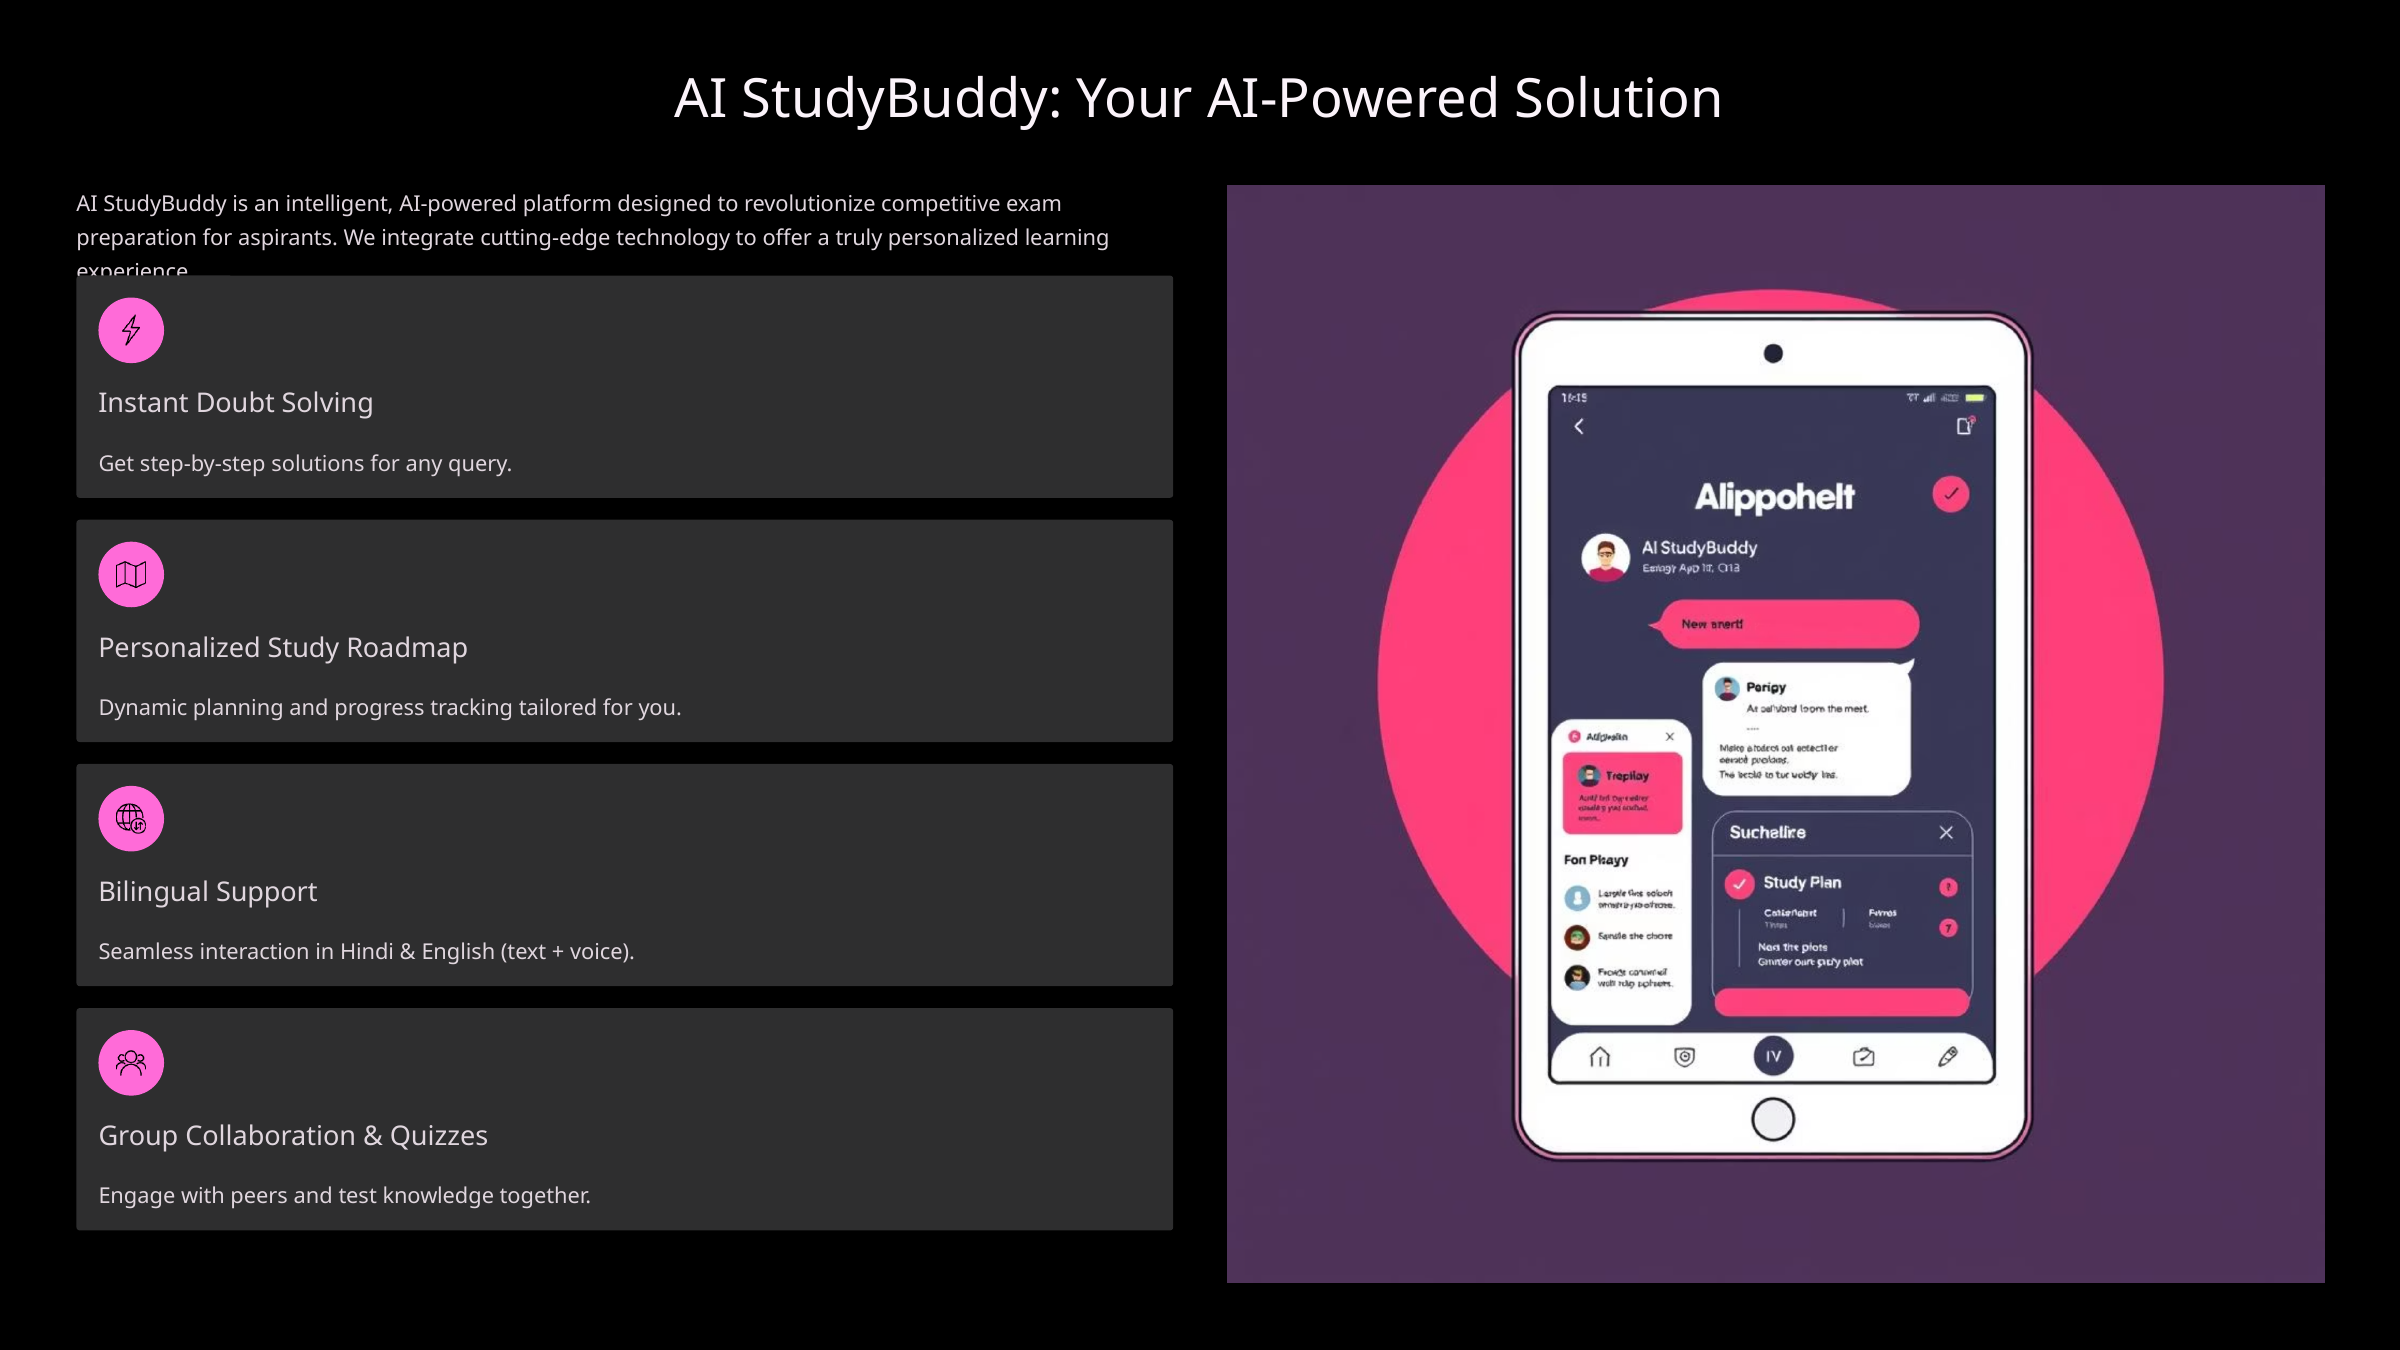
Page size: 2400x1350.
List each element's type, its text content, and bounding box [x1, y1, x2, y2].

picture [116, 1044, 146, 1082]
text_box Seamless interaction in Hindi & English (text + voice). [98, 929, 1152, 965]
text_box Instant Doubt Solving [98, 384, 443, 420]
text_box Engage with peers and test knowledge together. [98, 1173, 1152, 1209]
picture [1227, 185, 2325, 1283]
text_box [98, 297, 165, 364]
text_box Personalized Study Roadmap [98, 629, 525, 664]
picture [116, 556, 146, 593]
text_box Get step-by-step solutions for any query. [98, 441, 1152, 477]
text_box AI StudyBuddy is an intelligent, AI-powered platform designed to revolutionize competitive exam preparation for aspirants. We integrate cutting-edge technology to offer a truly personalized learning experience. [76, 181, 1174, 251]
text_box Group Collaboration & Quizzes [98, 1117, 574, 1152]
text_box AI StudyBuddy: Your AI-Powered Solution [560, 60, 1840, 129]
text_box [76, 1008, 1174, 1231]
picture [116, 800, 146, 838]
text_box [98, 785, 165, 852]
text_box [98, 1030, 165, 1096]
text_box [76, 519, 1174, 743]
text_box [76, 275, 1174, 498]
text_box Bilingual Support [98, 873, 378, 908]
text_box Dynamic planning and progress tracking tailored for you. [98, 685, 1152, 721]
text_box [76, 763, 1174, 987]
picture [116, 311, 146, 349]
text_box [98, 541, 165, 608]
